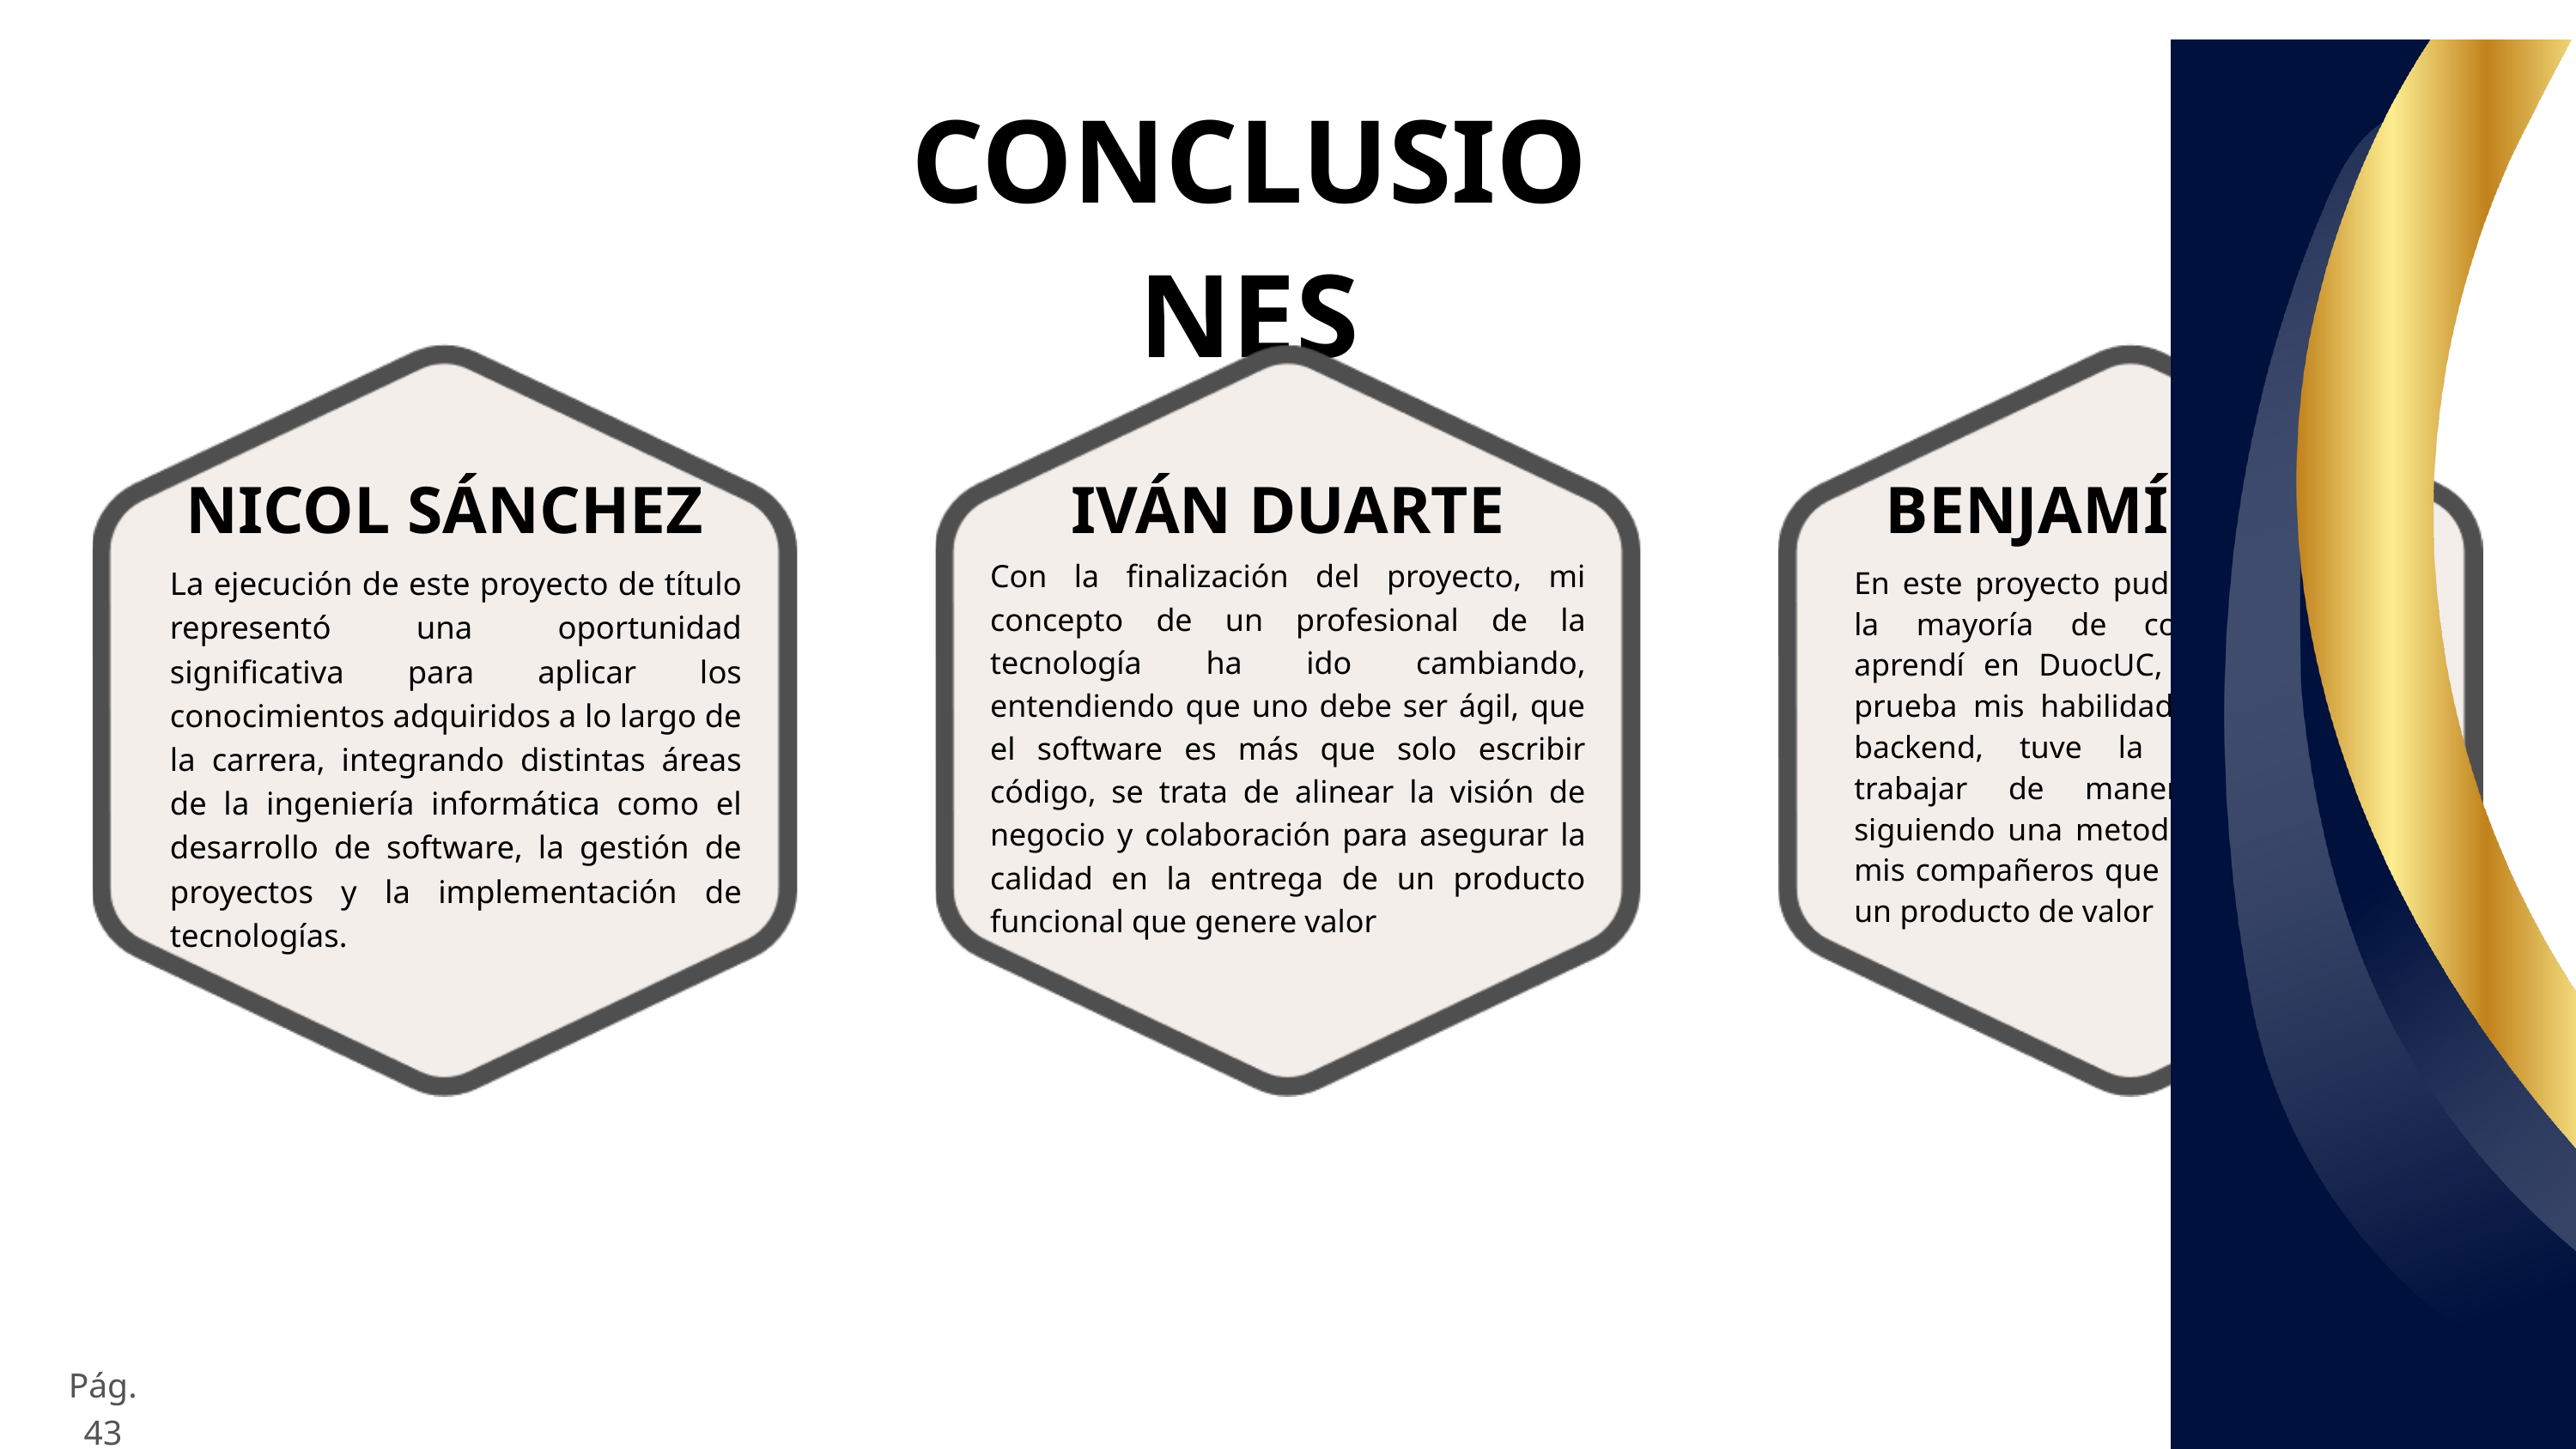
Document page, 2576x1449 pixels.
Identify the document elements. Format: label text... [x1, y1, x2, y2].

text_box [2171, 39, 2576, 1449]
text_box En este proyecto pude poner a prueba la mayoría de conocimiento que aprendí en DuocUC, y pude poner a prueba mis habilidades de frontend y backend, tuve la oportunidad de trabajar de manera ordenada y siguiendo una metodología y gracias a mis compañeros que pudimos entregar un producto de valor [1854, 559, 2171, 929]
text_box CONCLUSIONES [879, 70, 1619, 380]
text_box Con la finalización del proyecto, mi concepto de un profesional de la tecnología ha ido cambiando, entendiendo que uno debe ser ágil, que el software es más que solo escribir código, se trata de alinear la visión de negocio y colaboración para asegurar la calidad en la entrega de un producto funcional que genere valor [990, 551, 1586, 939]
text_box [92, 547, 798, 1098]
text_box IVÁN DUARTE [971, 456, 1605, 547]
text_box NICOL SÁNCHEZ [68, 456, 822, 547]
text_box [1778, 343, 2171, 456]
text_box [92, 343, 798, 456]
text_box Pág. 43 [46, 1358, 160, 1449]
text_box La ejecución de este proyecto de título representó una oportunidad significativa para aplicar los conocimientos adquiridos a lo largo de la carrera, integrando distintas áreas de la ingeniería informática como el desarrollo de software, la gestión de proyectos y la implementación de tecnologías. [169, 557, 743, 954]
text_box BENJAMÍN SALAS [1743, 456, 2171, 547]
text_box [935, 343, 1641, 1098]
text_box [1778, 547, 2171, 1098]
